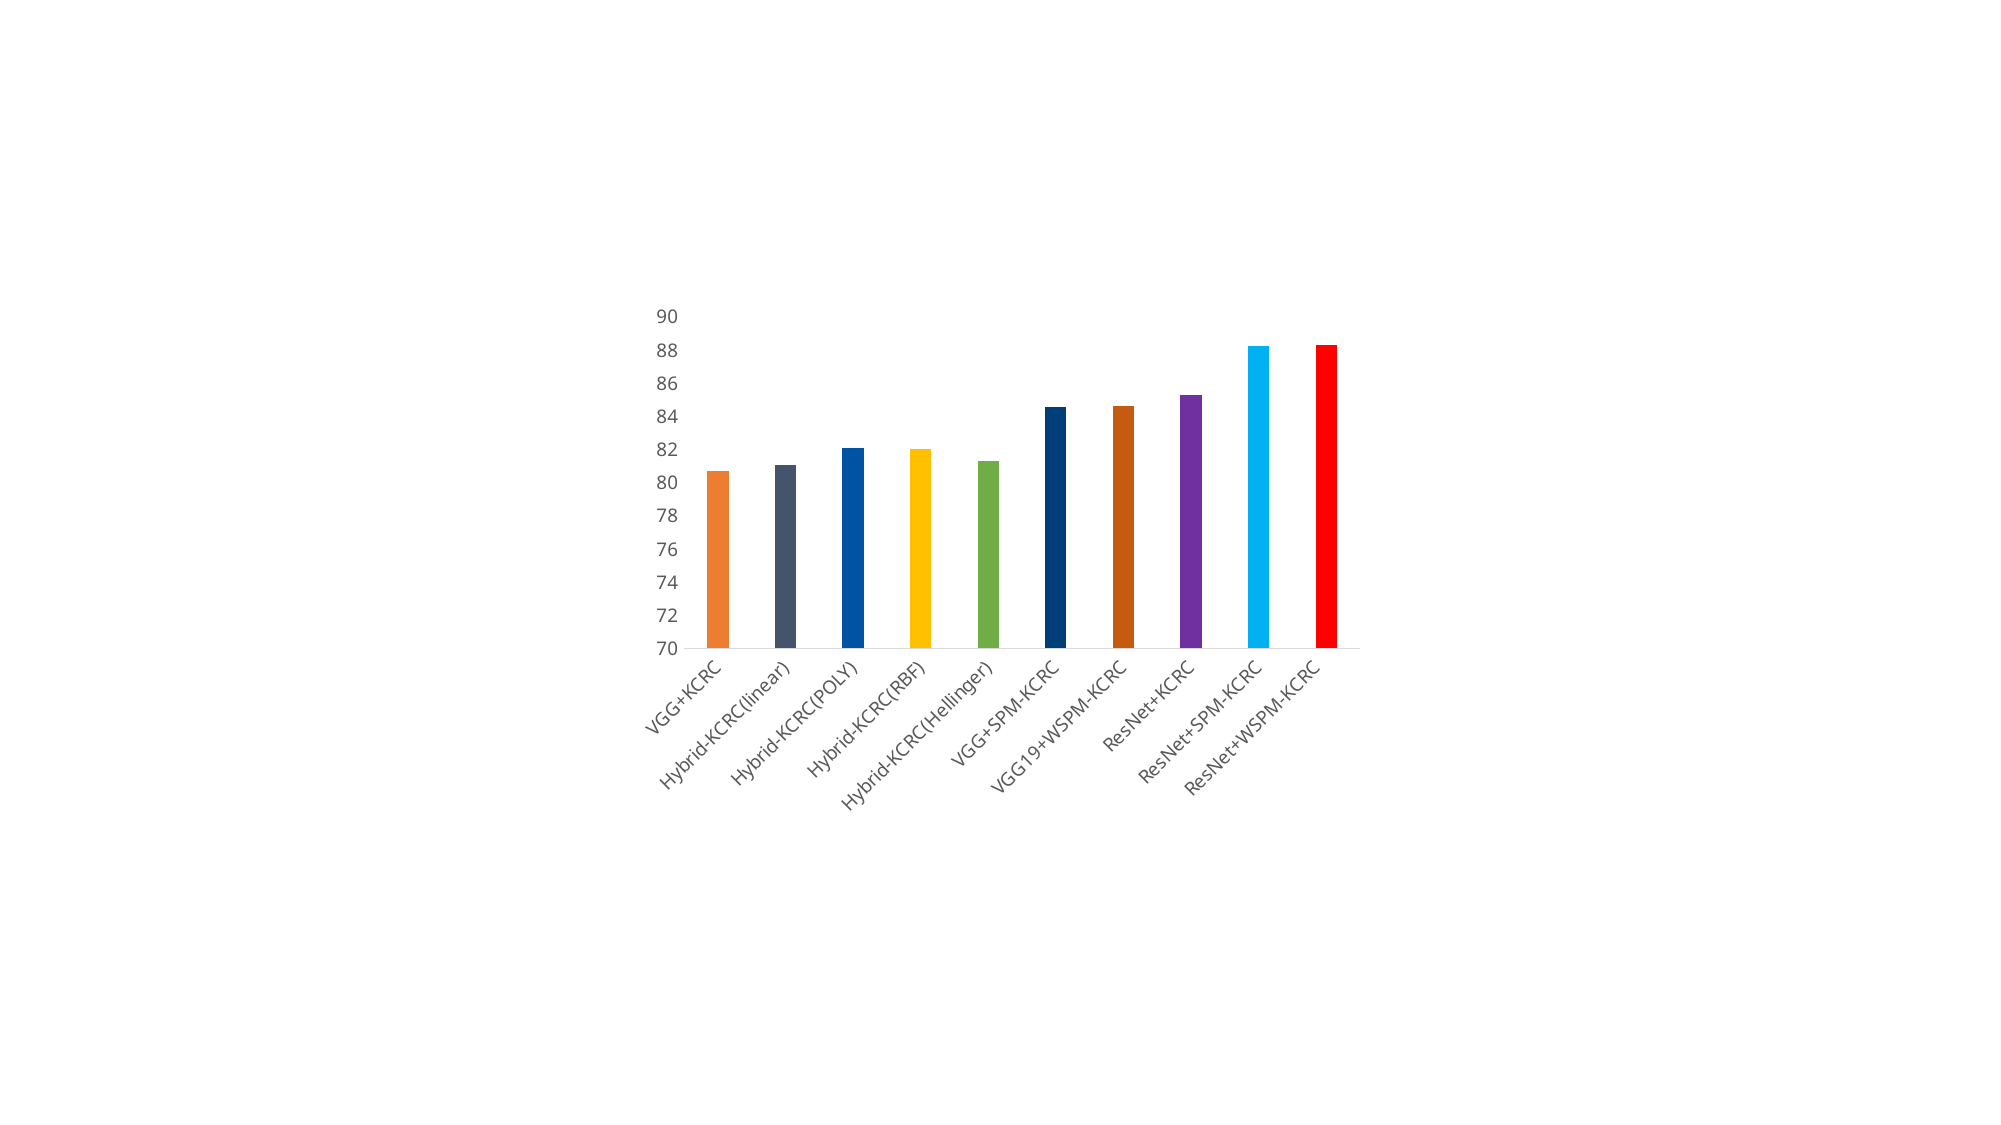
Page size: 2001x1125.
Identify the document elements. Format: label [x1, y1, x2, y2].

chart [624, 292, 1375, 832]
